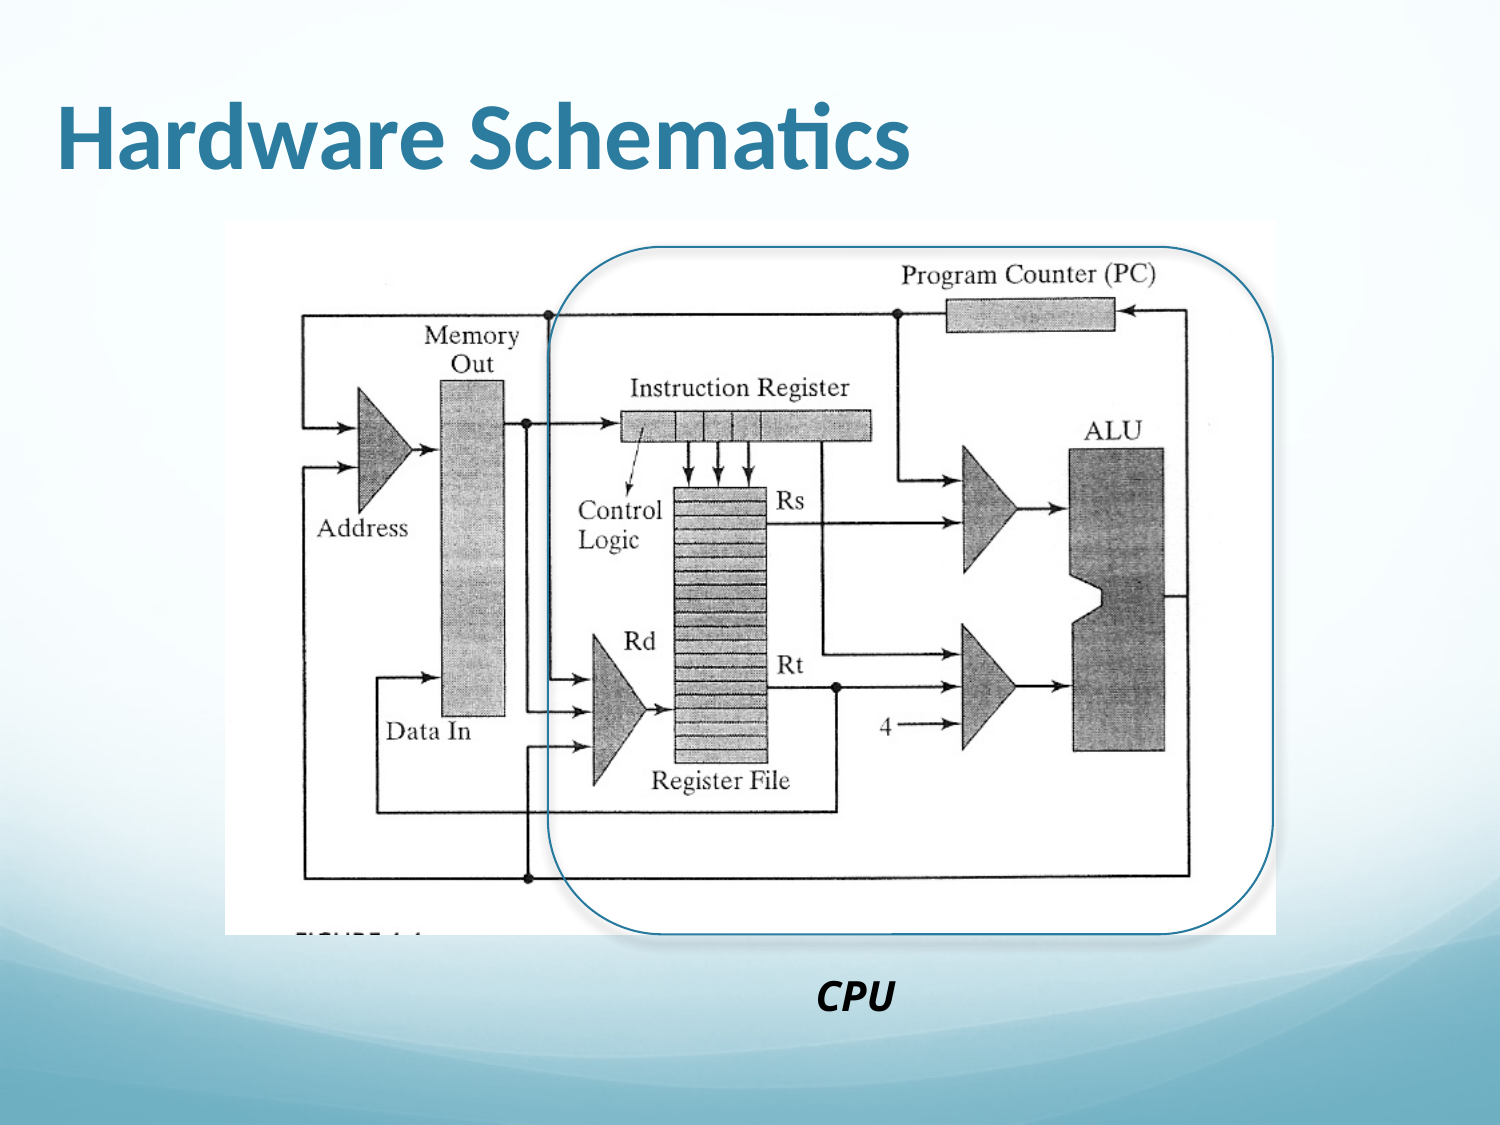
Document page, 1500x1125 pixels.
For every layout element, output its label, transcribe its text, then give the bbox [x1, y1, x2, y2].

picture [0, 0, 1500, 1125]
text_box Hardware Schematics [9, 69, 960, 193]
text_box CPU [800, 962, 911, 1028]
